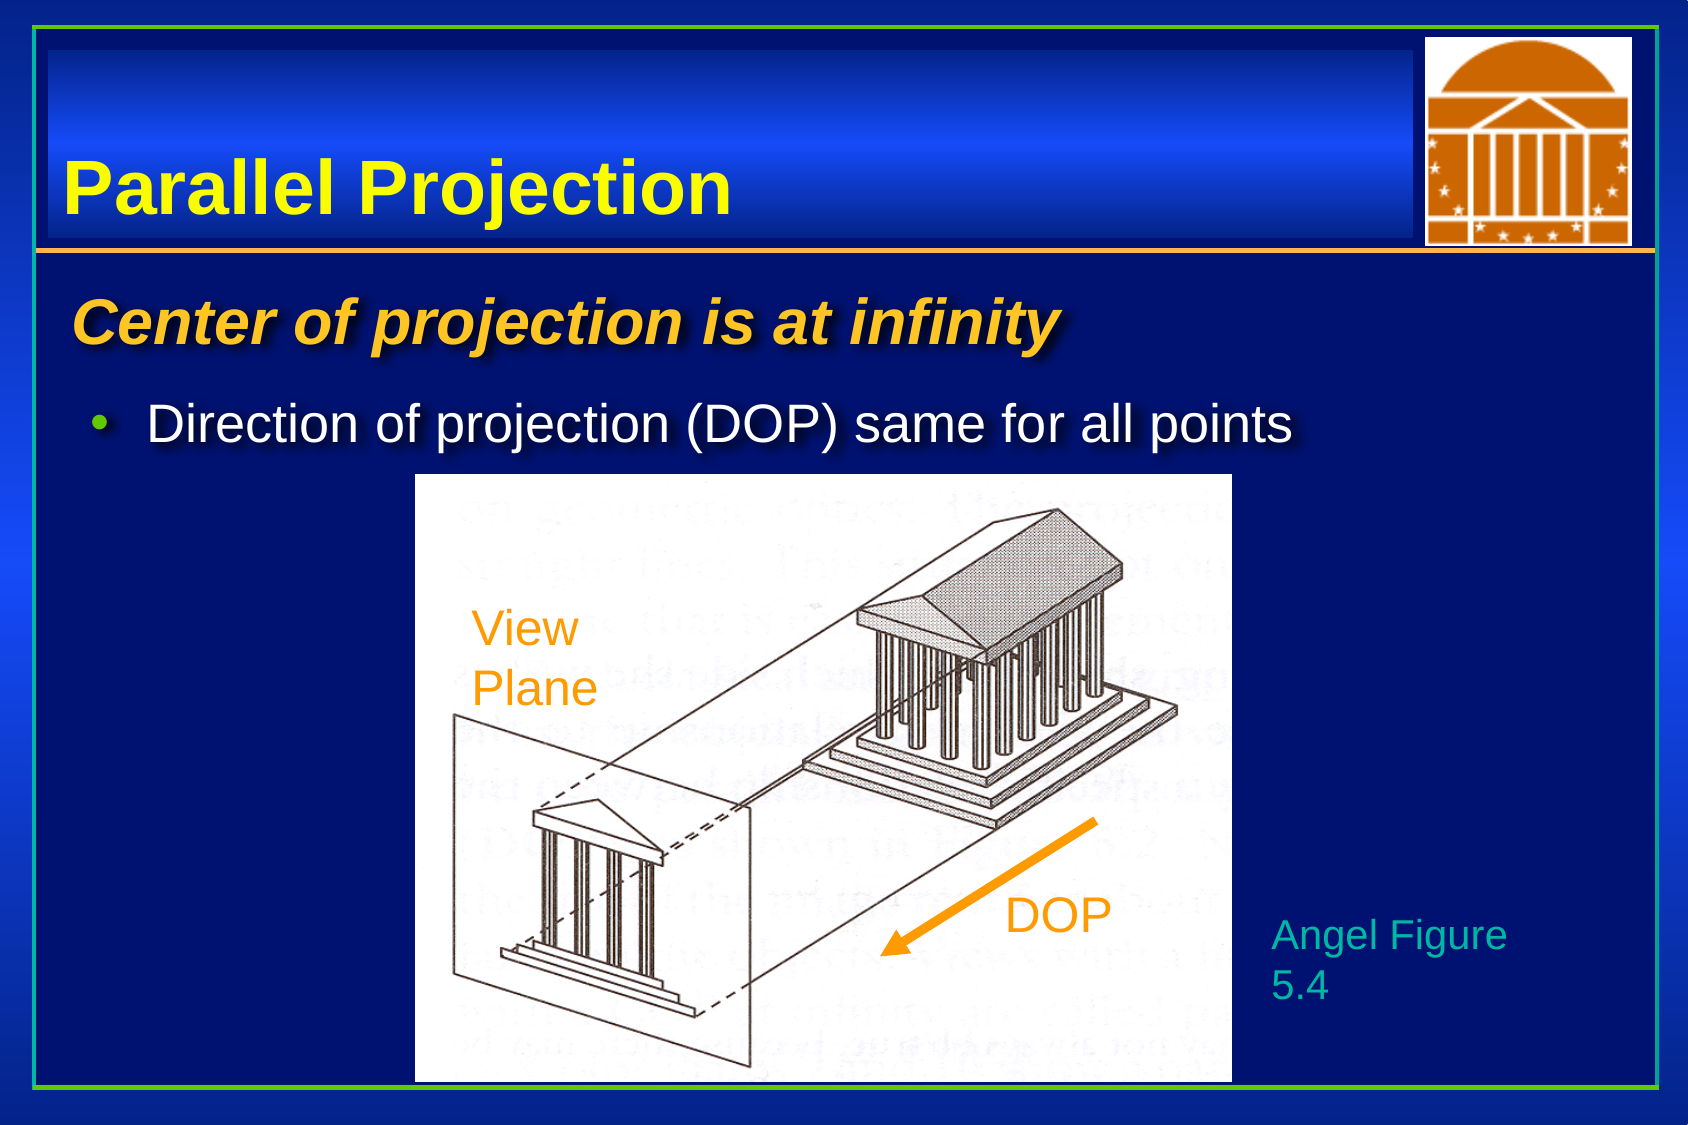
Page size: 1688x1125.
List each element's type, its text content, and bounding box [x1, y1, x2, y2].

list Center of projection is at infinity Direction of projection (DOP) same for all points [56, 264, 1638, 1003]
picture [36, 253, 1655, 1085]
title Parallel Projection [48, 50, 1413, 238]
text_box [879, 820, 1096, 957]
picture [36, 29, 1655, 248]
